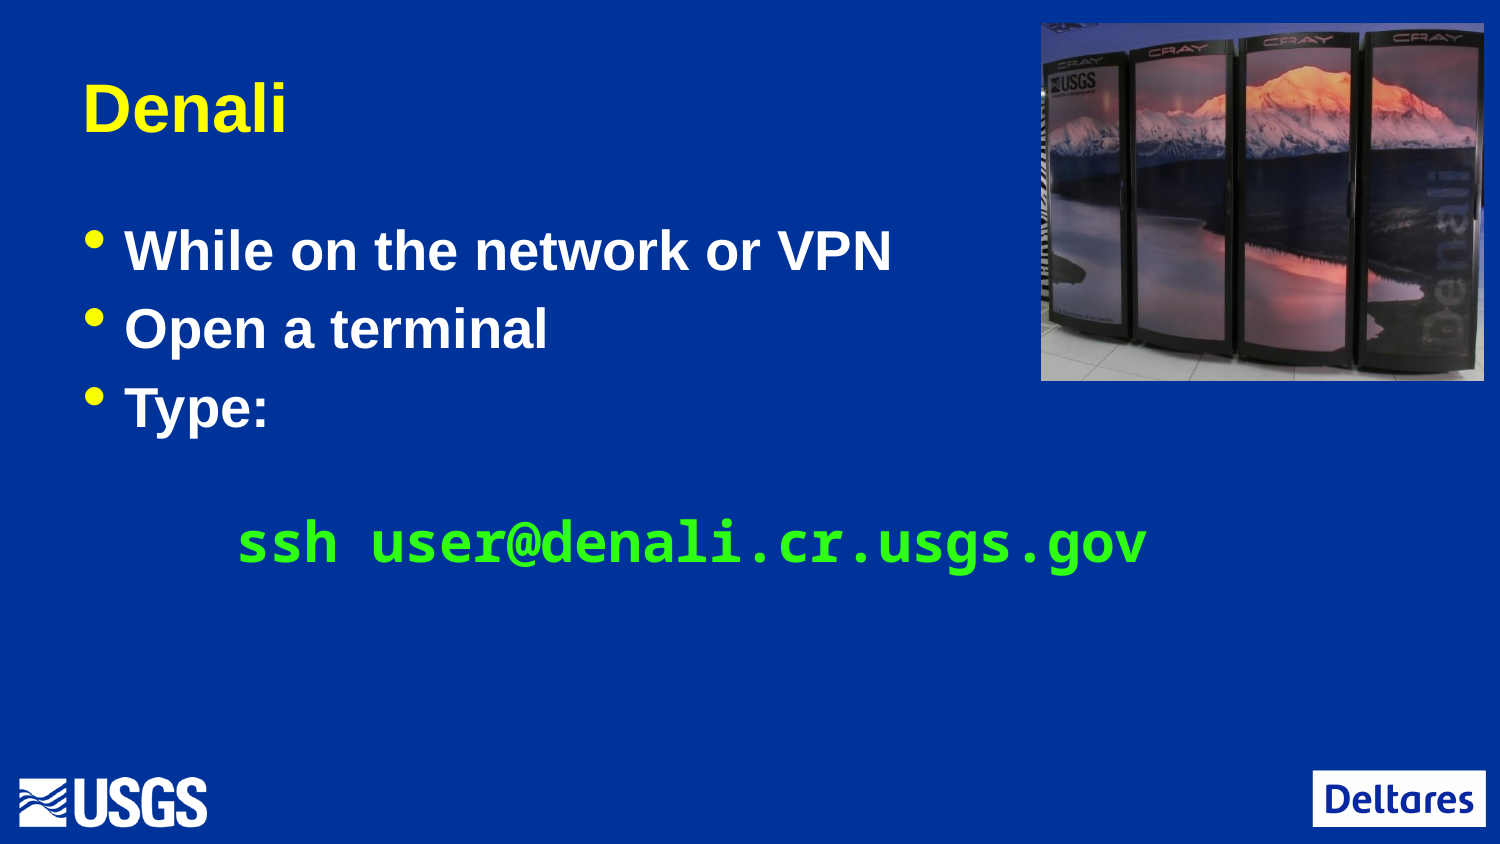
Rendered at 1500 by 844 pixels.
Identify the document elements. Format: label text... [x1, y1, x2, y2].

list While on the network or VPN Open a terminal Type: ssh user@denali.cr.usgs.gov [74, 205, 1426, 672]
title Denali [74, 61, 1035, 157]
picture [1312, 769, 1486, 828]
picture [1040, 23, 1484, 381]
